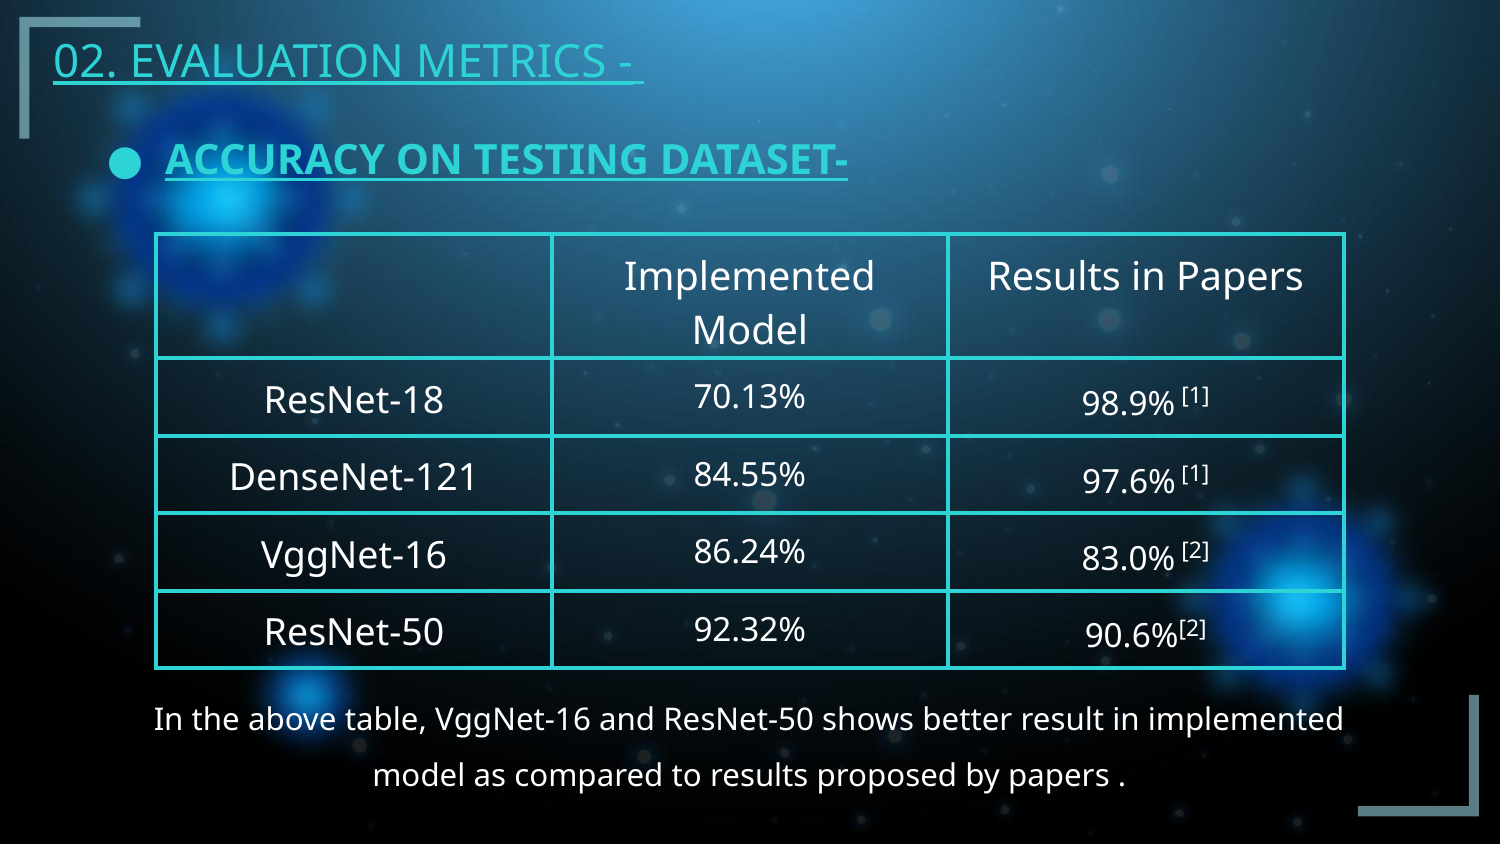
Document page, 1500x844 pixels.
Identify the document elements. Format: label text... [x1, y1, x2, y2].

table_cell ResNet-18 [158, 360, 550, 434]
table_cell 98.9% [1] [950, 360, 1342, 434]
table_cell 97.6% [1] [950, 438, 1342, 511]
table_cell 83.0% [2] [950, 515, 1342, 589]
text_box [19, 16, 38, 139]
table_header Implemented Model [554, 236, 946, 356]
table_header [158, 236, 550, 356]
table_header Results in Papers [950, 236, 1342, 356]
text_box 02. EVALUATION METRICS - [38, 16, 1156, 102]
text_box ACCURACY ON TESTING DATASET- [75, 118, 1145, 199]
text_box In the above table, VggNet-16 and ResNet-50 shows better result in implemented model as compared to results proposed by papers . [114, 665, 1386, 808]
table_cell 92.32% [554, 593, 946, 665]
text_box [1357, 694, 1479, 817]
picture [0, 0, 1500, 844]
table_cell 84.55% [554, 438, 946, 511]
table_cell DenseNet-121 [158, 438, 550, 511]
table_cell ResNet-50 [158, 593, 550, 665]
table_cell 70.13% [554, 360, 946, 434]
table_cell VggNet-16 [158, 515, 550, 589]
table_cell 90.6%[2] [950, 593, 1342, 665]
table_cell 86.24% [554, 515, 946, 589]
